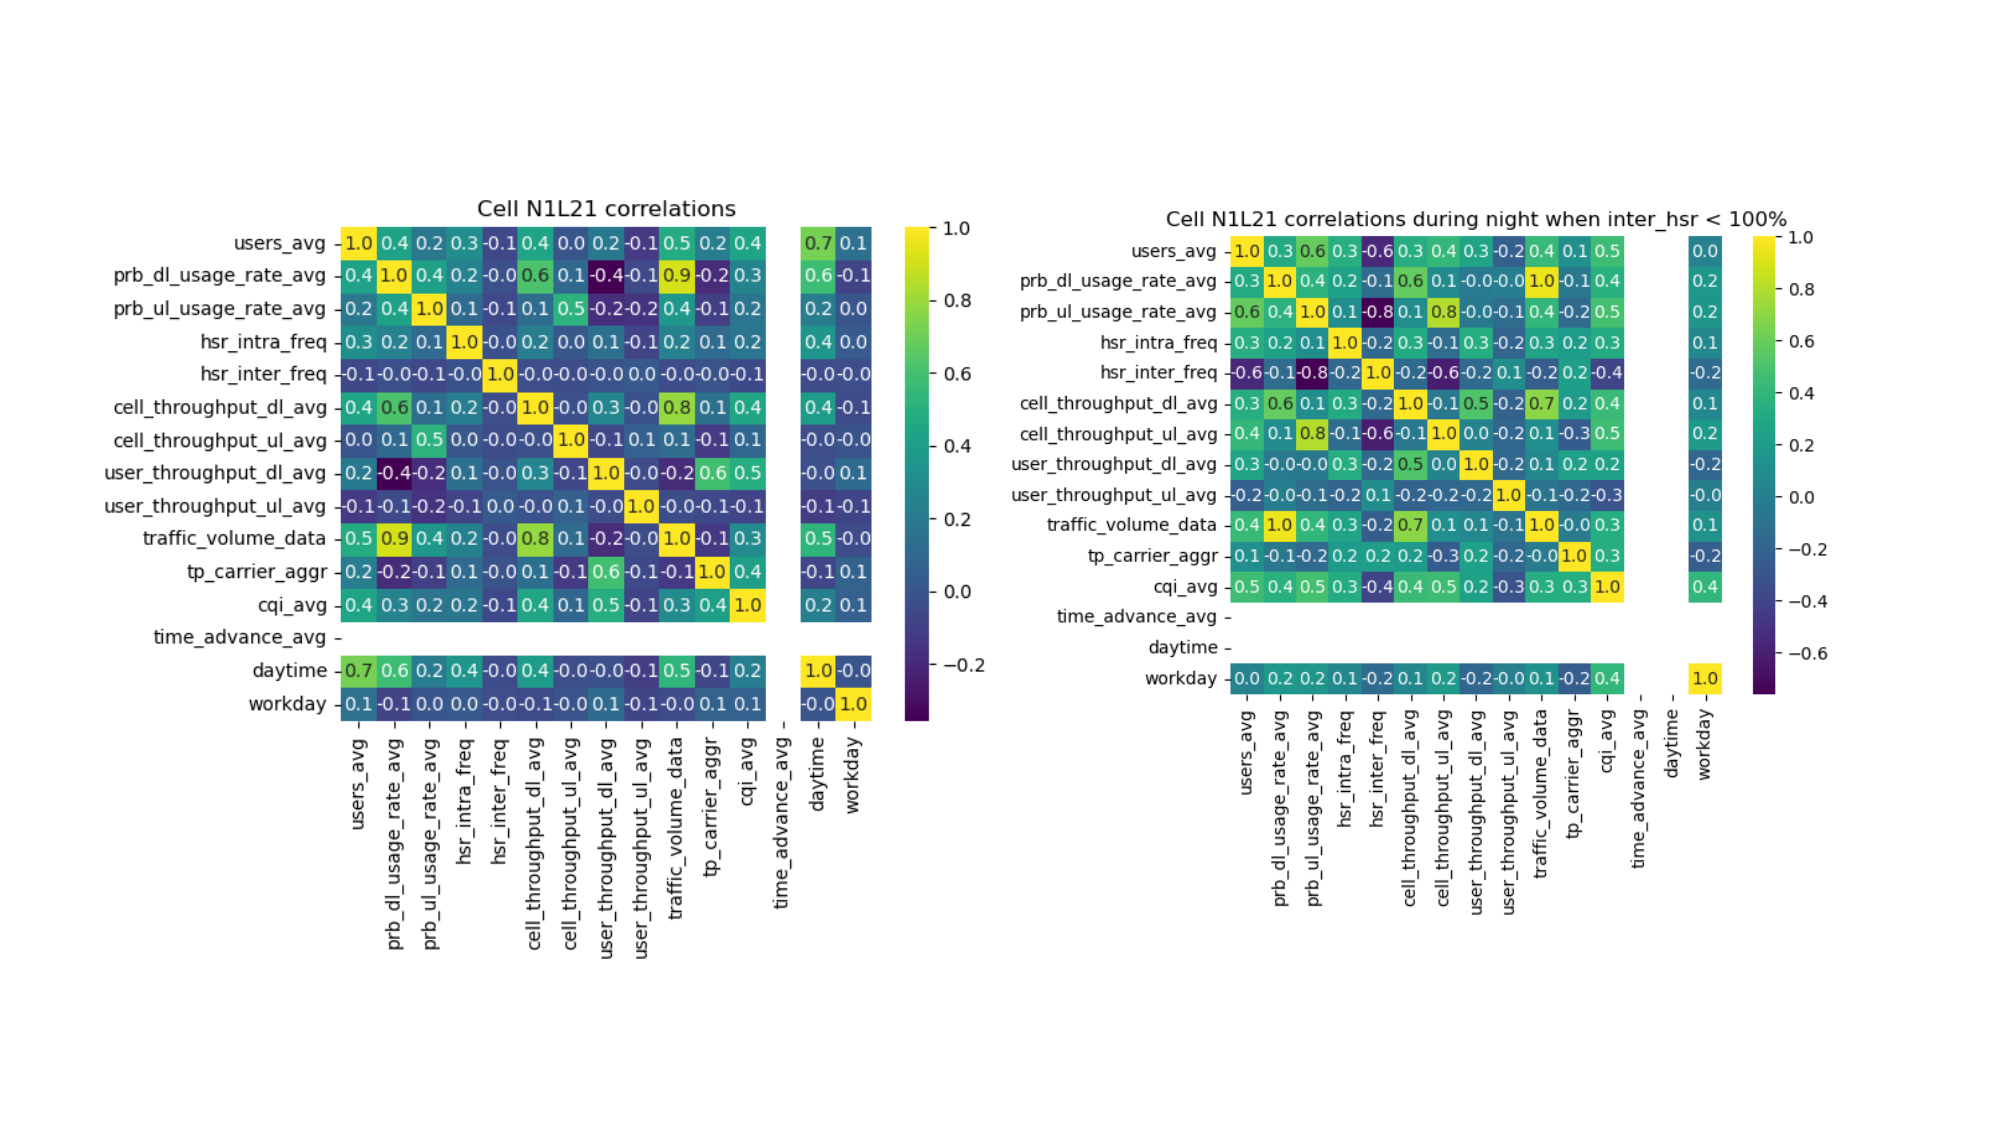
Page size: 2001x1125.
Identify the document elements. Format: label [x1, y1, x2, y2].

picture [91, 186, 1841, 972]
